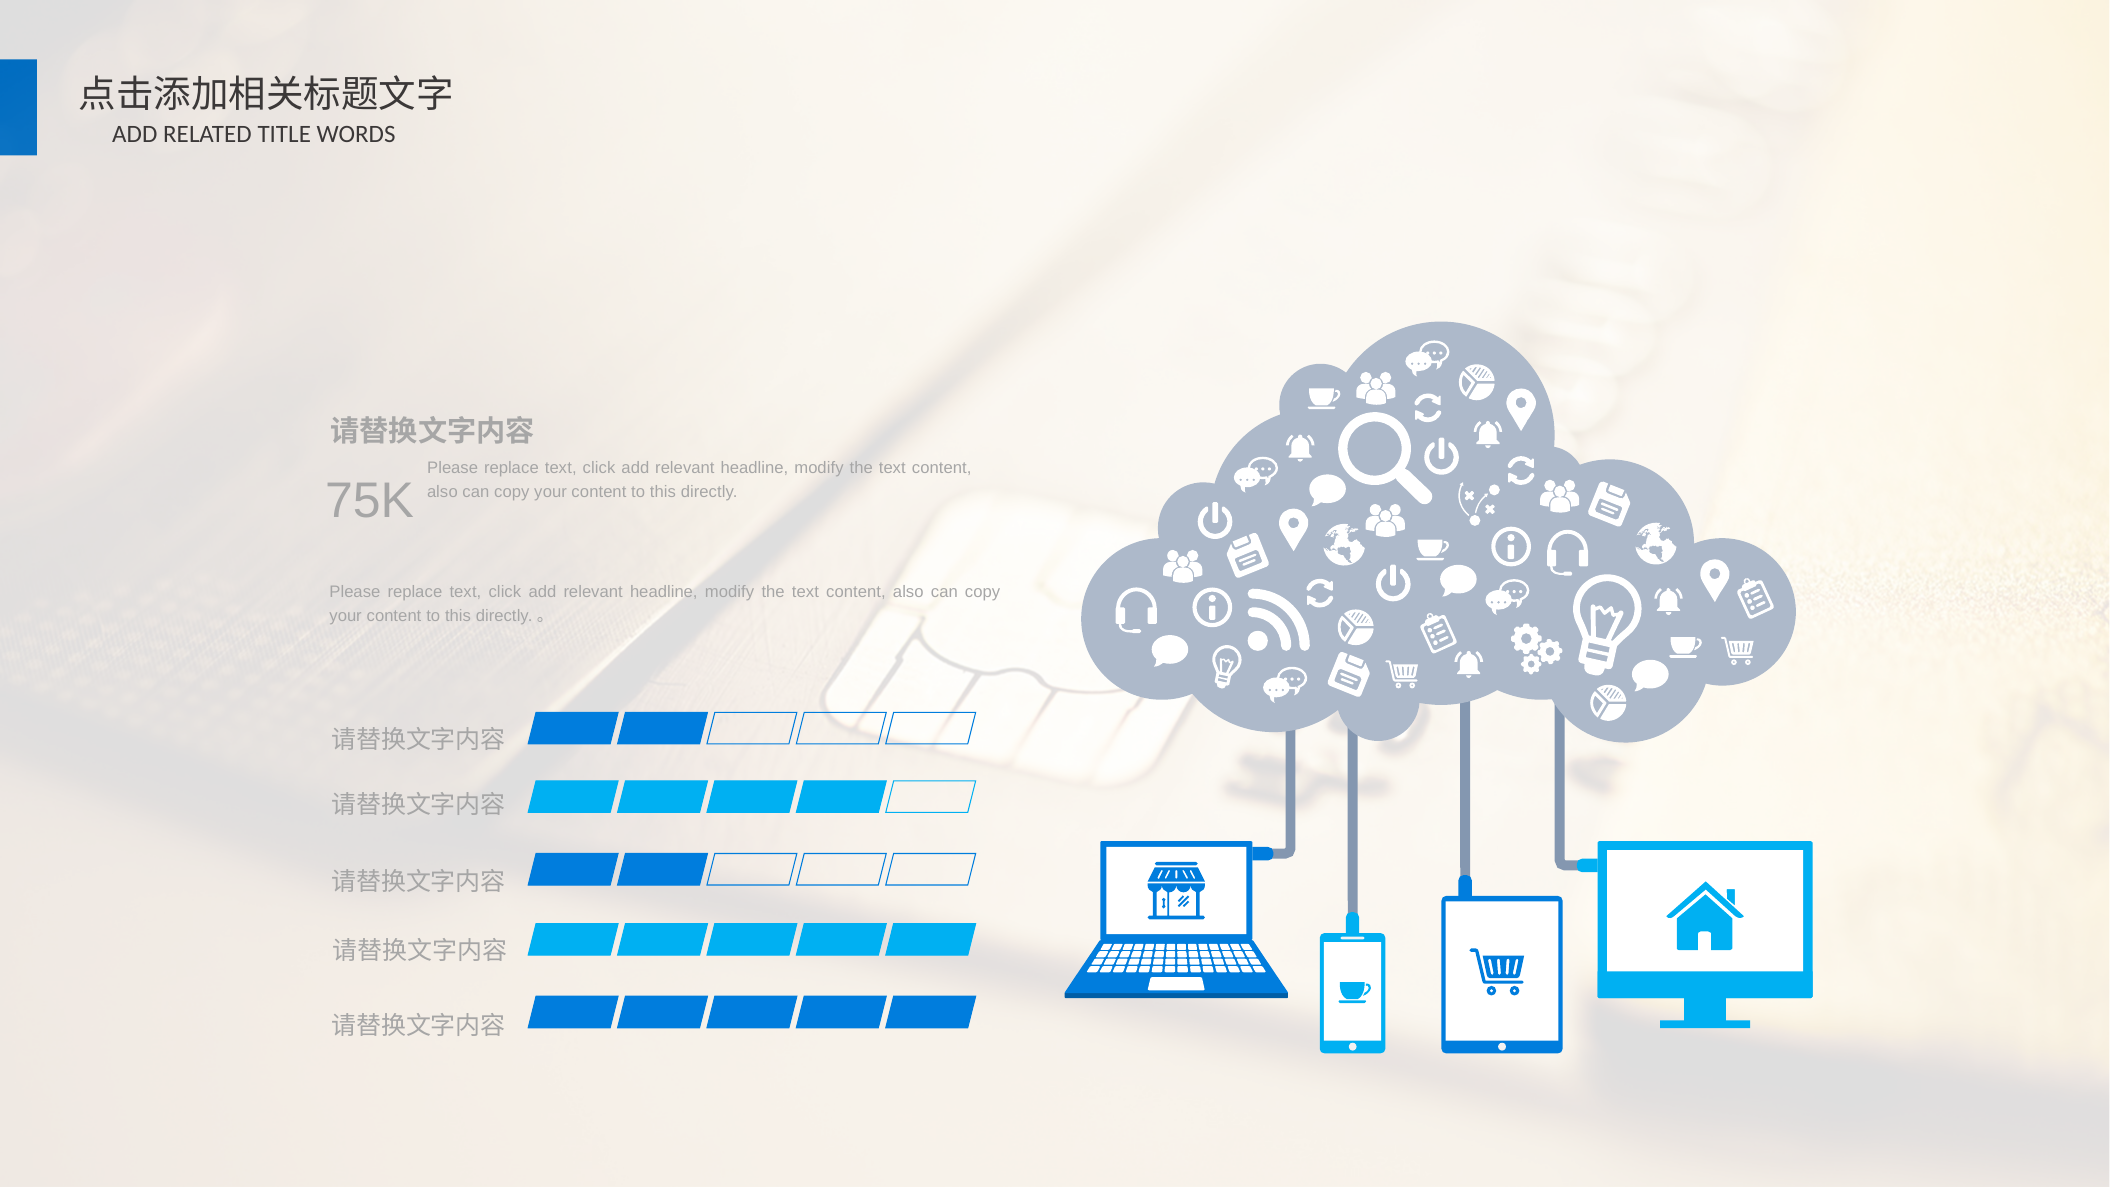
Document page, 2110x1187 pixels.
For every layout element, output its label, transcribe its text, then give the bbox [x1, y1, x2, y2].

text_box 75K [310, 448, 429, 535]
text_box Please replace text, click add relevant headline, modify the text content, also can copy your content to this directly.。 [314, 569, 1017, 633]
text_box 请替换文字内容 [315, 774, 529, 827]
text_box 点击添加相关标题文字 [62, 61, 470, 123]
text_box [528, 996, 976, 1028]
text_box 请替换文字内容 [315, 709, 529, 761]
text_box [1064, 321, 1813, 1054]
text_box ADD RELATED TITLE WORDS [96, 109, 413, 156]
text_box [528, 923, 976, 956]
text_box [528, 853, 976, 885]
text_box 请替换文字内容 [317, 920, 531, 973]
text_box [528, 780, 976, 813]
text_box 请替换文字内容 [315, 851, 529, 903]
text_box Please replace text, click add relevant headline, modify the text content, also can copy your content to this directly. [412, 445, 988, 509]
text_box 请替换文字内容 [315, 398, 564, 448]
text_box 请替换文字内容 [315, 995, 529, 1048]
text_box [528, 712, 976, 744]
